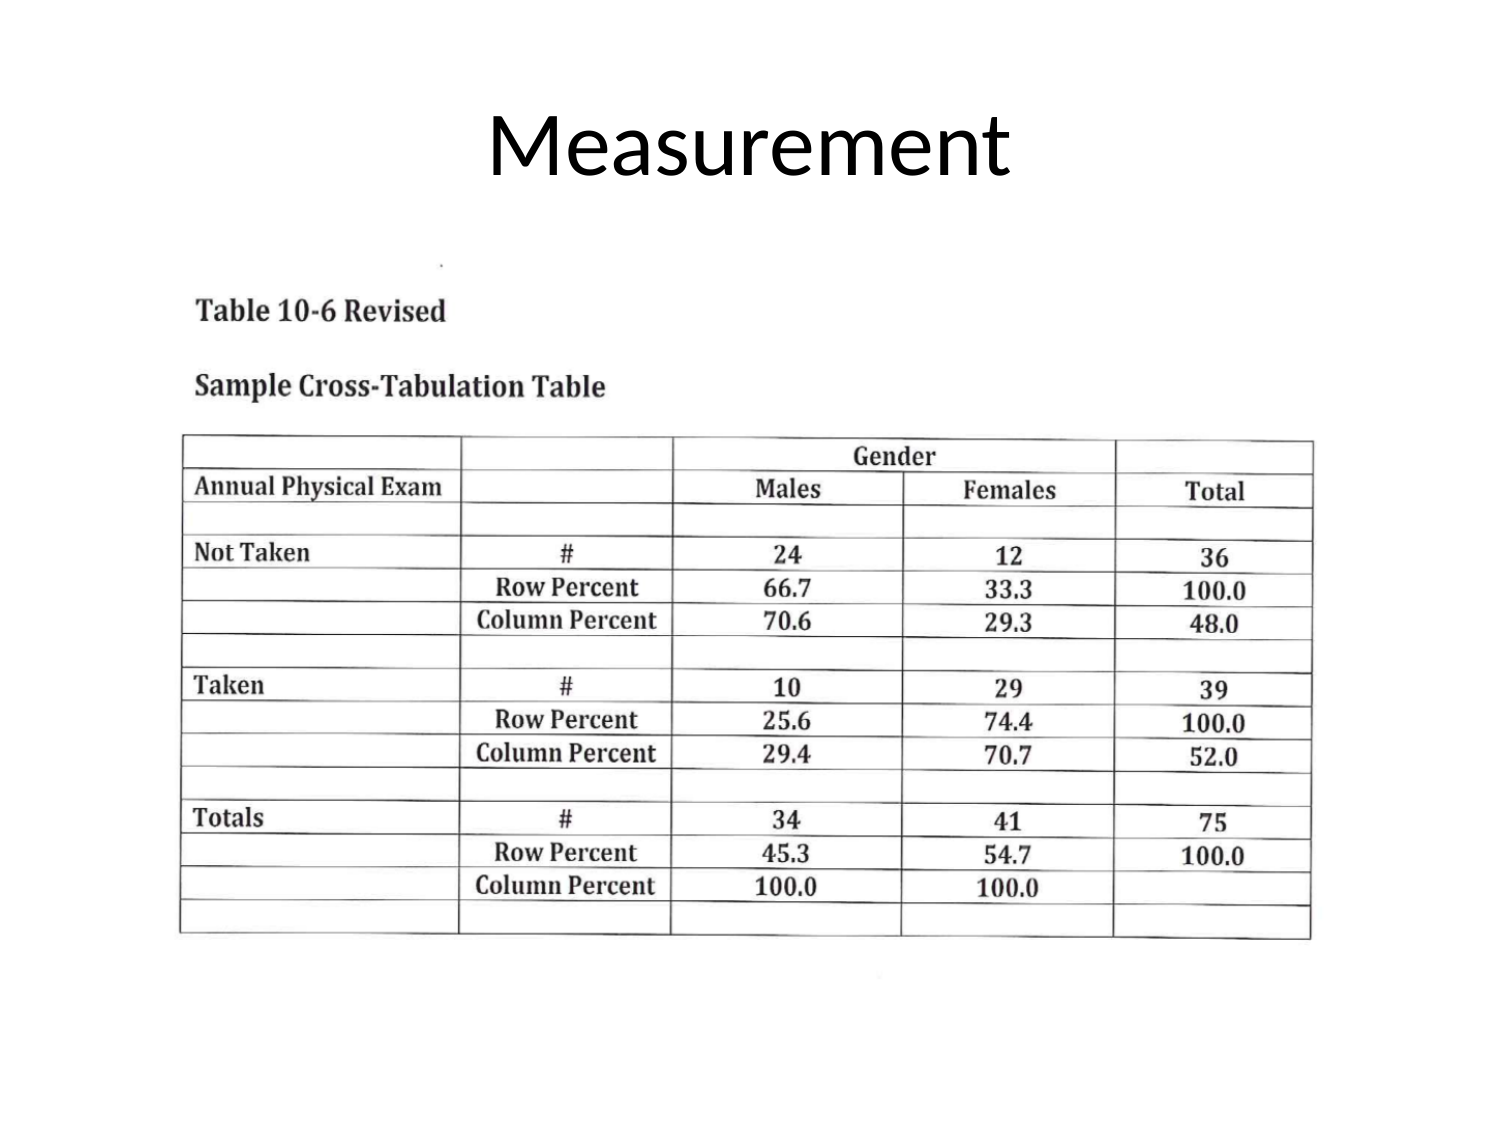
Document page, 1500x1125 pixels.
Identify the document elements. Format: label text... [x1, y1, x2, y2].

title Measurement [75, 45, 1425, 233]
picture [153, 262, 1349, 1005]
